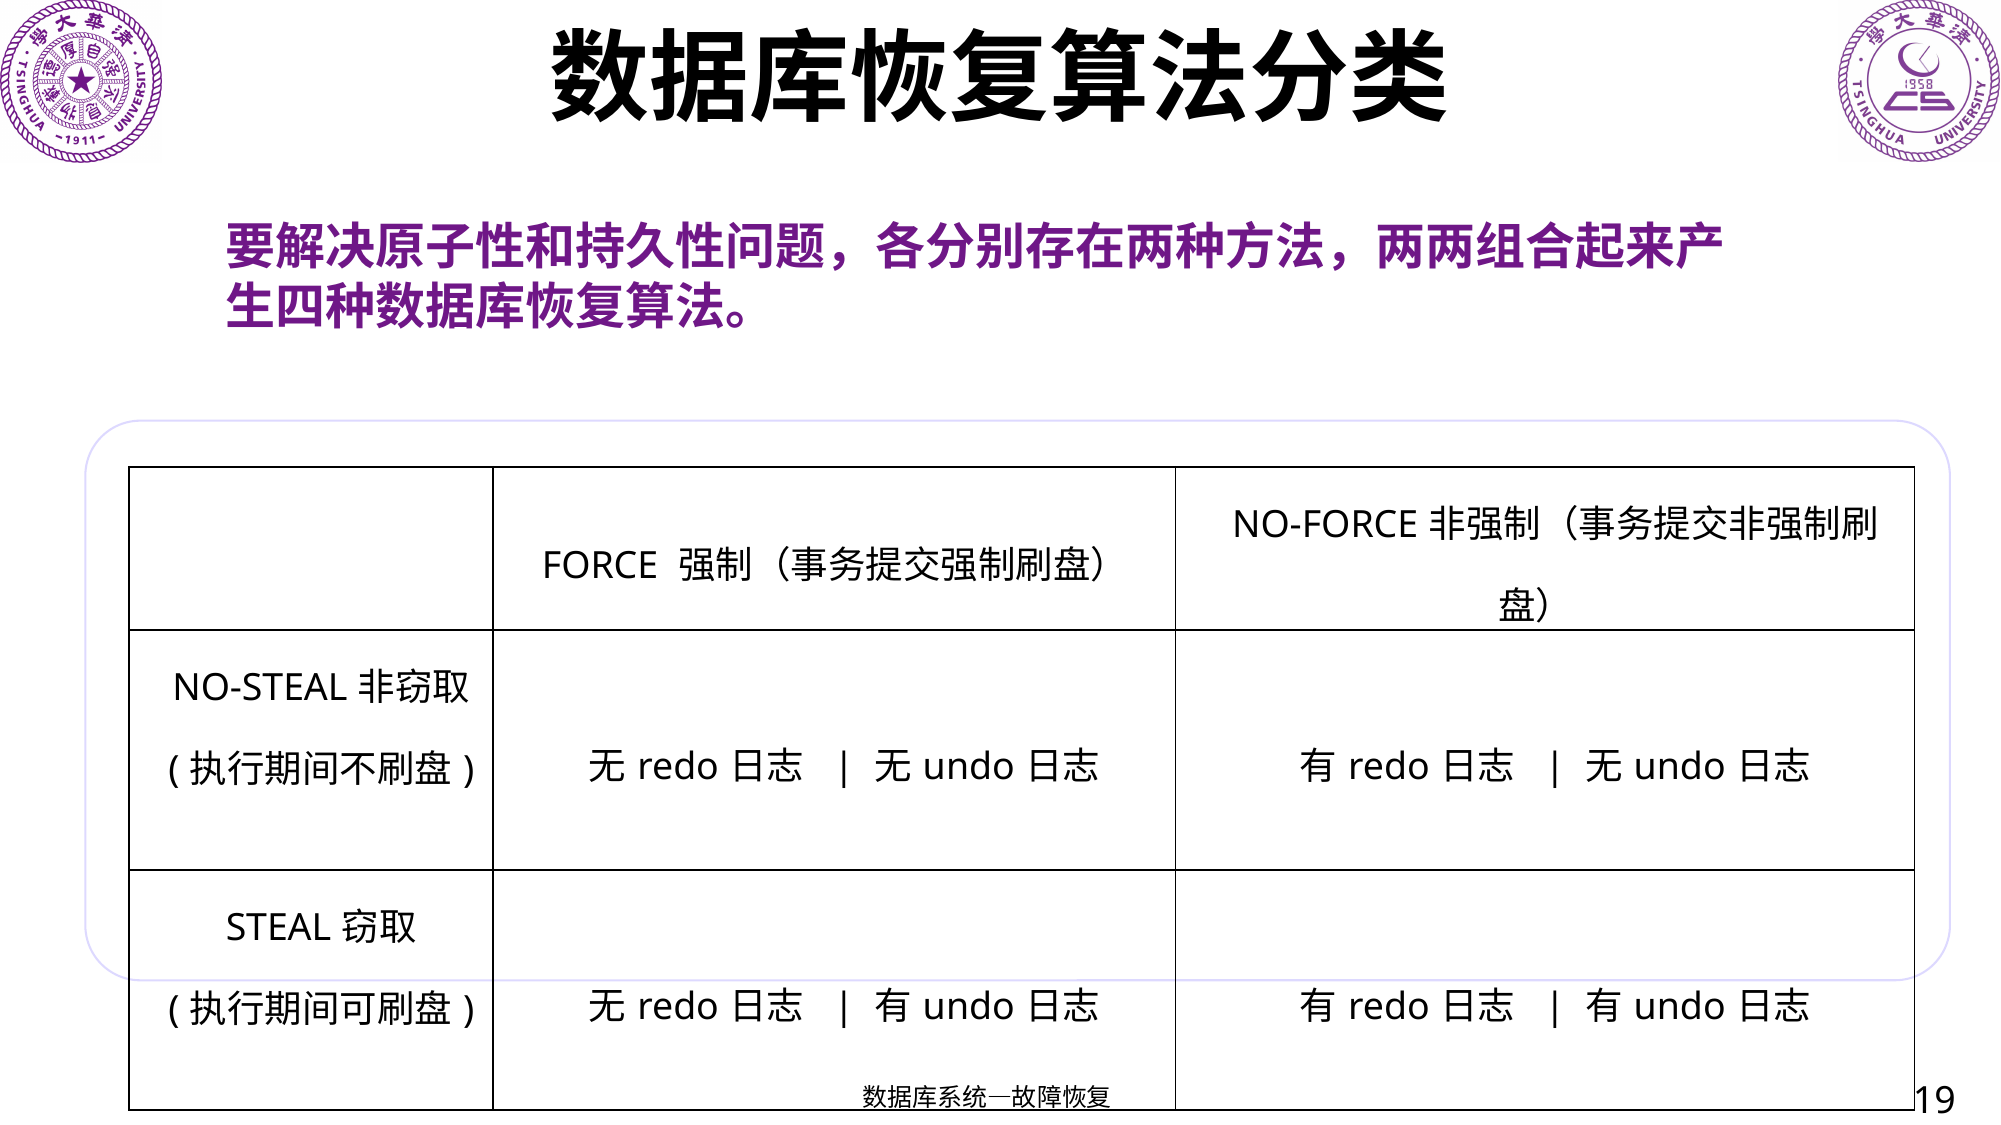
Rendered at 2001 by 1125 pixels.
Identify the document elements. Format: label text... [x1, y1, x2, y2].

picture [1838, 0, 2000, 162]
table_cell 有redo日志 | 无undo日志 [1176, 631, 1914, 869]
table_cell STEAL窃取 (执行期间可刷盘) [130, 871, 492, 1109]
slide_number 19 [1898, 1069, 2000, 1125]
table_header NO-FORCE非强制（事务提交非强制刷盘） [1176, 468, 1914, 629]
table_header FORCE 强制（事务提交强制刷盘） [494, 468, 1175, 629]
table_cell NO-STEAL非窃取 (执行期间不刷盘) [130, 631, 492, 869]
picture [0, 0, 162, 163]
table_header [130, 468, 492, 629]
title 数据库恢复算法分类 [172, 17, 1828, 130]
table_cell 有redo日志 | 有undo日志 [1176, 871, 1914, 1109]
text_box [85, 420, 1950, 979]
table_cell 无redo日志 | 无undo日志 [494, 631, 1175, 869]
footer 数据库系统—故障恢复 [670, 1073, 1304, 1125]
table_cell 无redo日志 | 有undo日志 [494, 871, 1175, 1109]
text_box 要解决原子性和持久性问题，各分别存在两种方法，两两组合起来产生四种数据库恢复算法。 [210, 207, 1764, 342]
